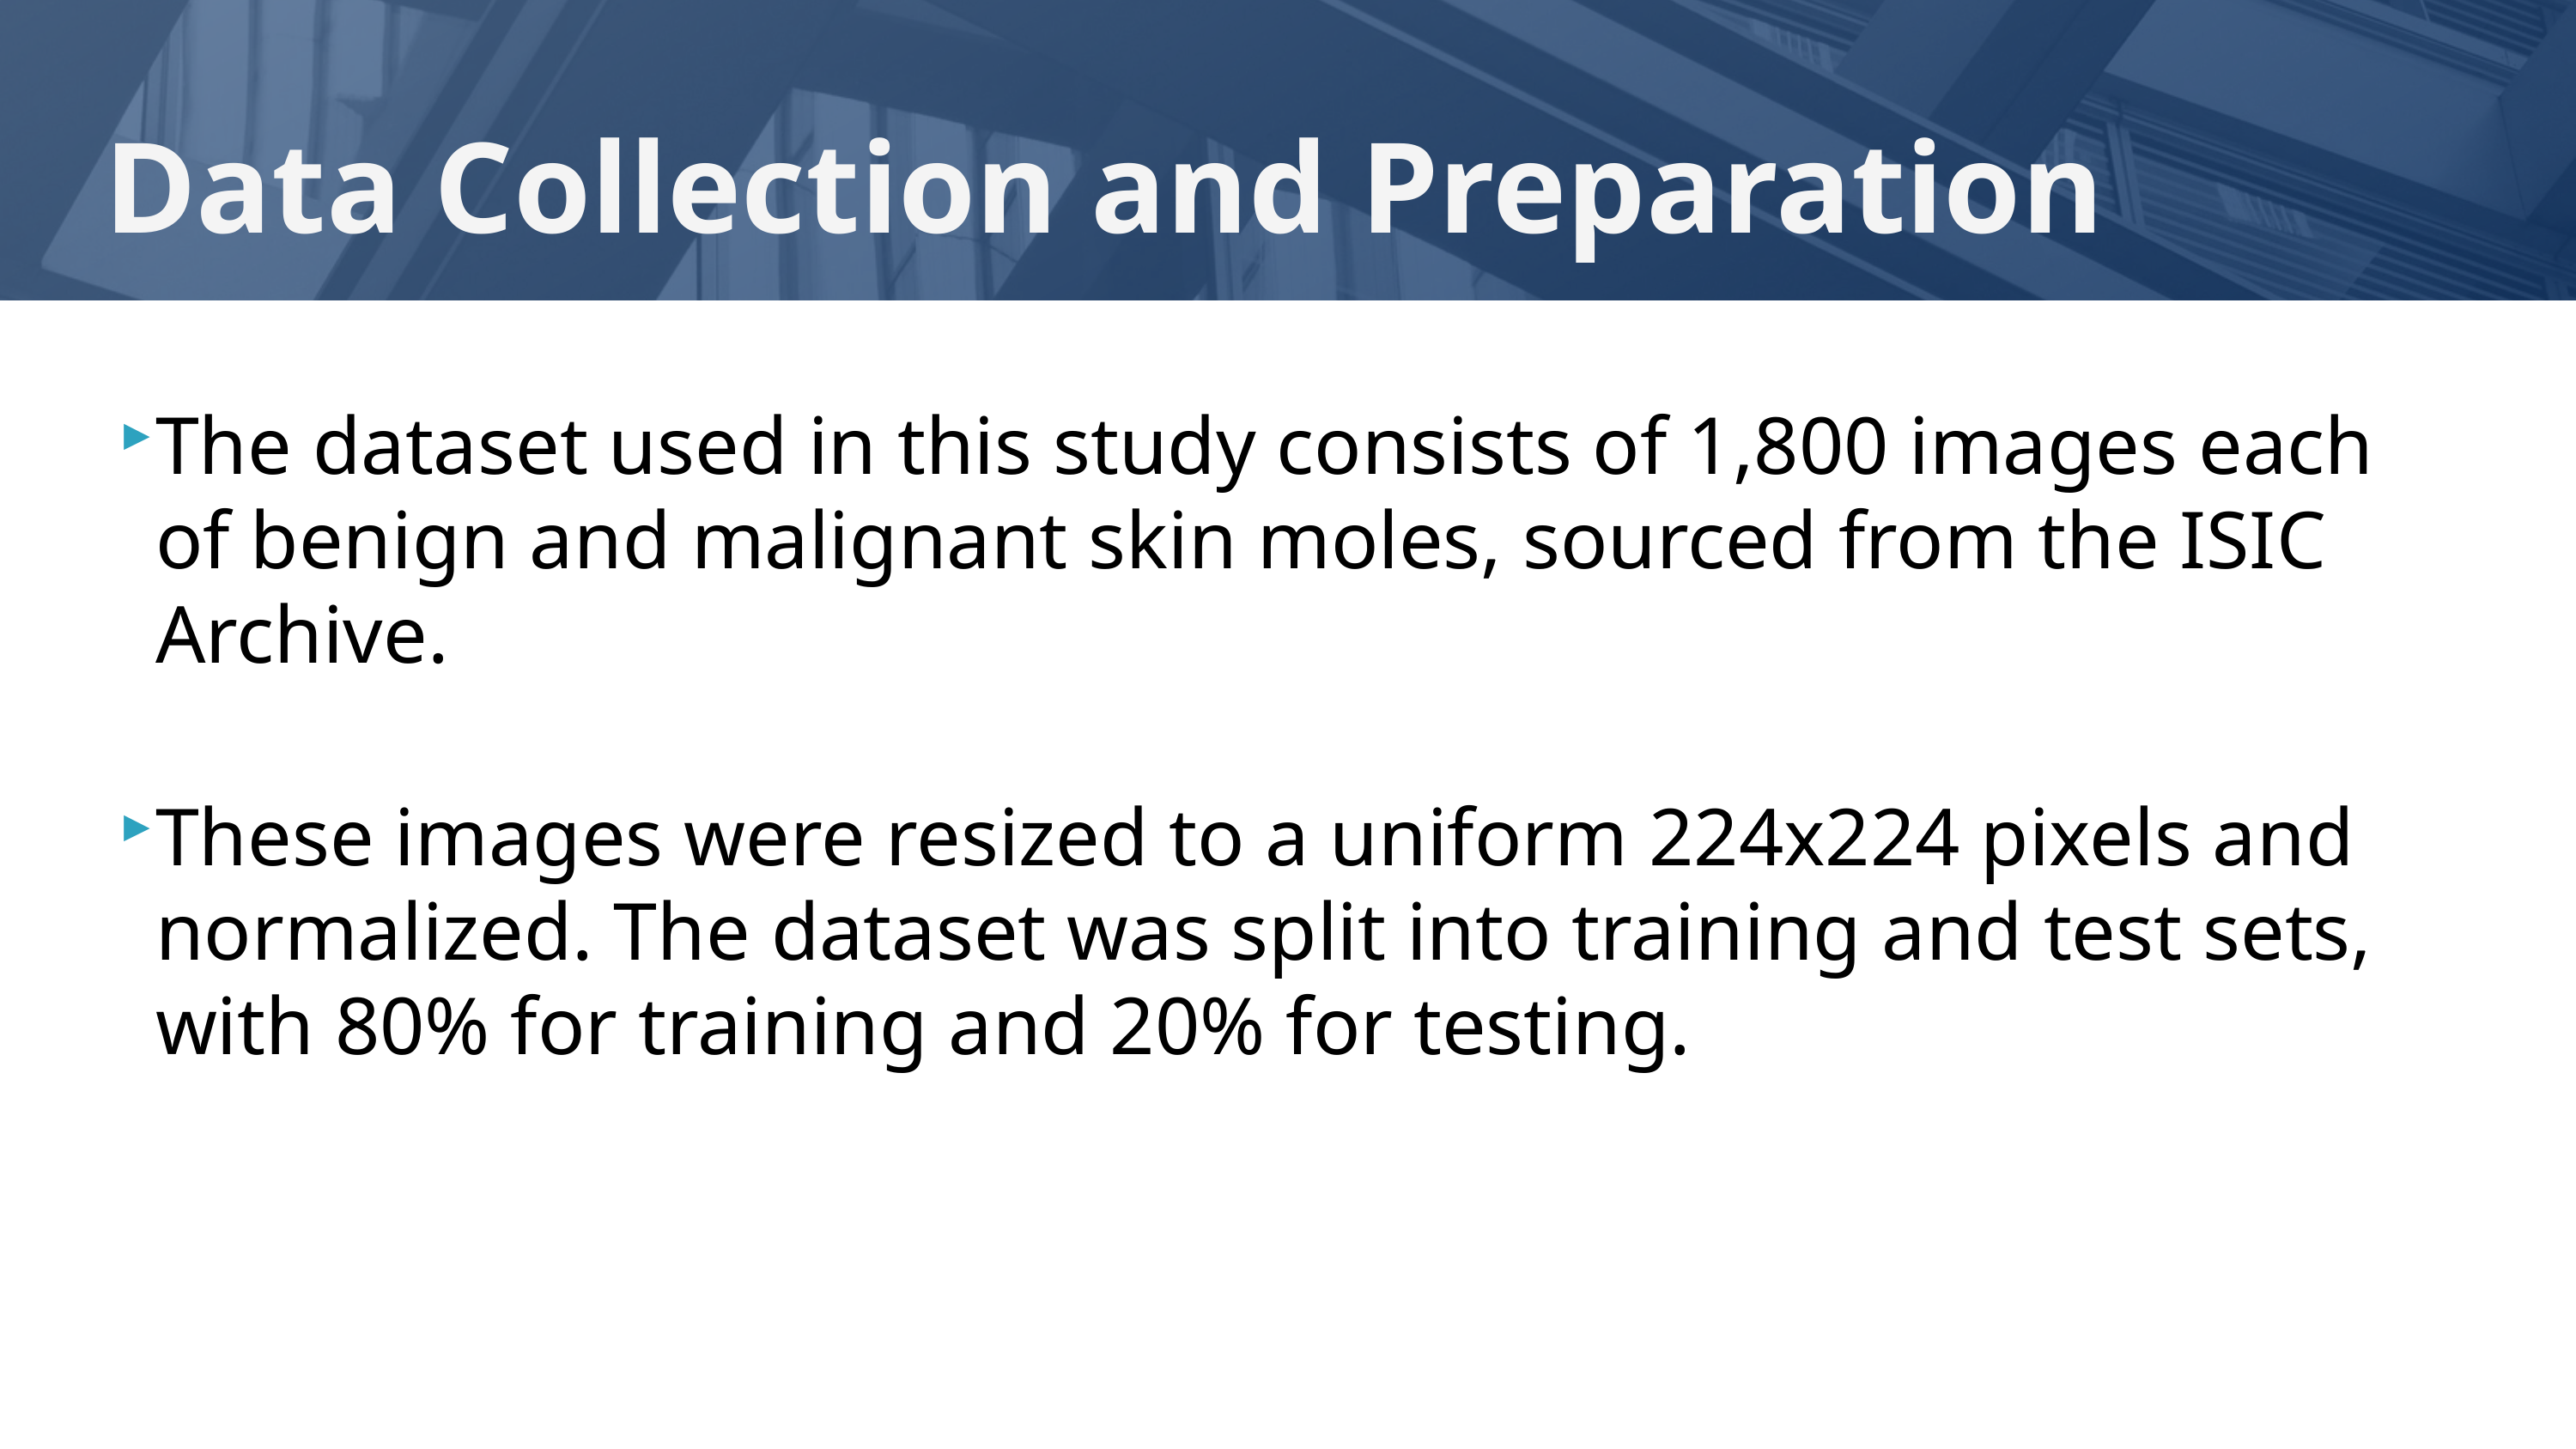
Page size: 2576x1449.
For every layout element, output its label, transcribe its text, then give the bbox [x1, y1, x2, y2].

text_box The dataset used in this study consists of 1,800 images each of benign and malignant skin moles, sourced from the ISIC Archive. These images were resized to a uniform 224x224 pixels and normalized. The dataset was split into training and test sets, with 80% for training and 20% for testing. [104, 395, 2404, 1070]
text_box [0, 0, 2576, 301]
